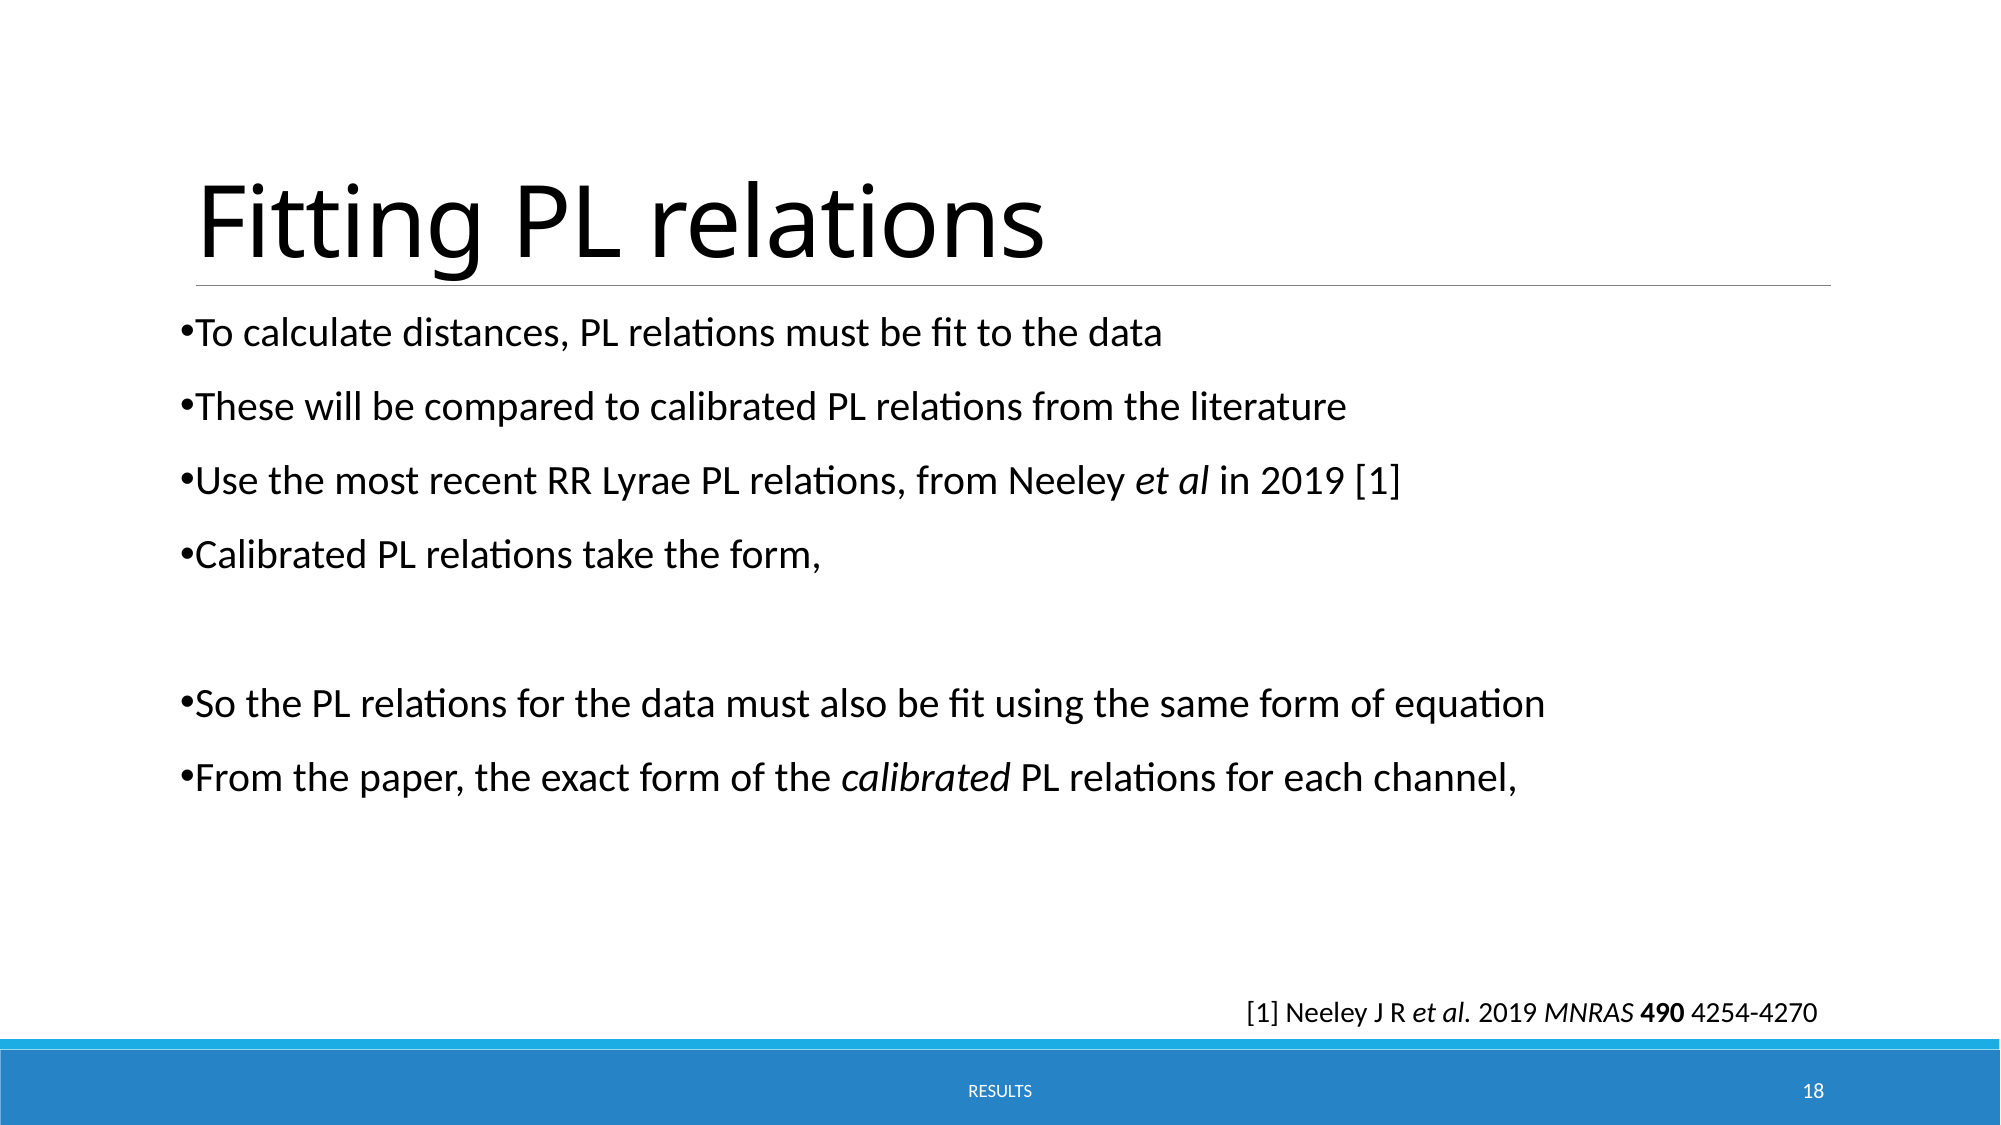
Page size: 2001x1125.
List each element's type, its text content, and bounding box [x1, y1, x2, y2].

title Fitting PL relations [180, 47, 1830, 285]
footer RESULTS [604, 1059, 1396, 1120]
slide_number 18 [1624, 1059, 1840, 1120]
text_box [1] Neeley J R et al. 2019 MNRAS 490 4254-4270 [930, 985, 1840, 1036]
